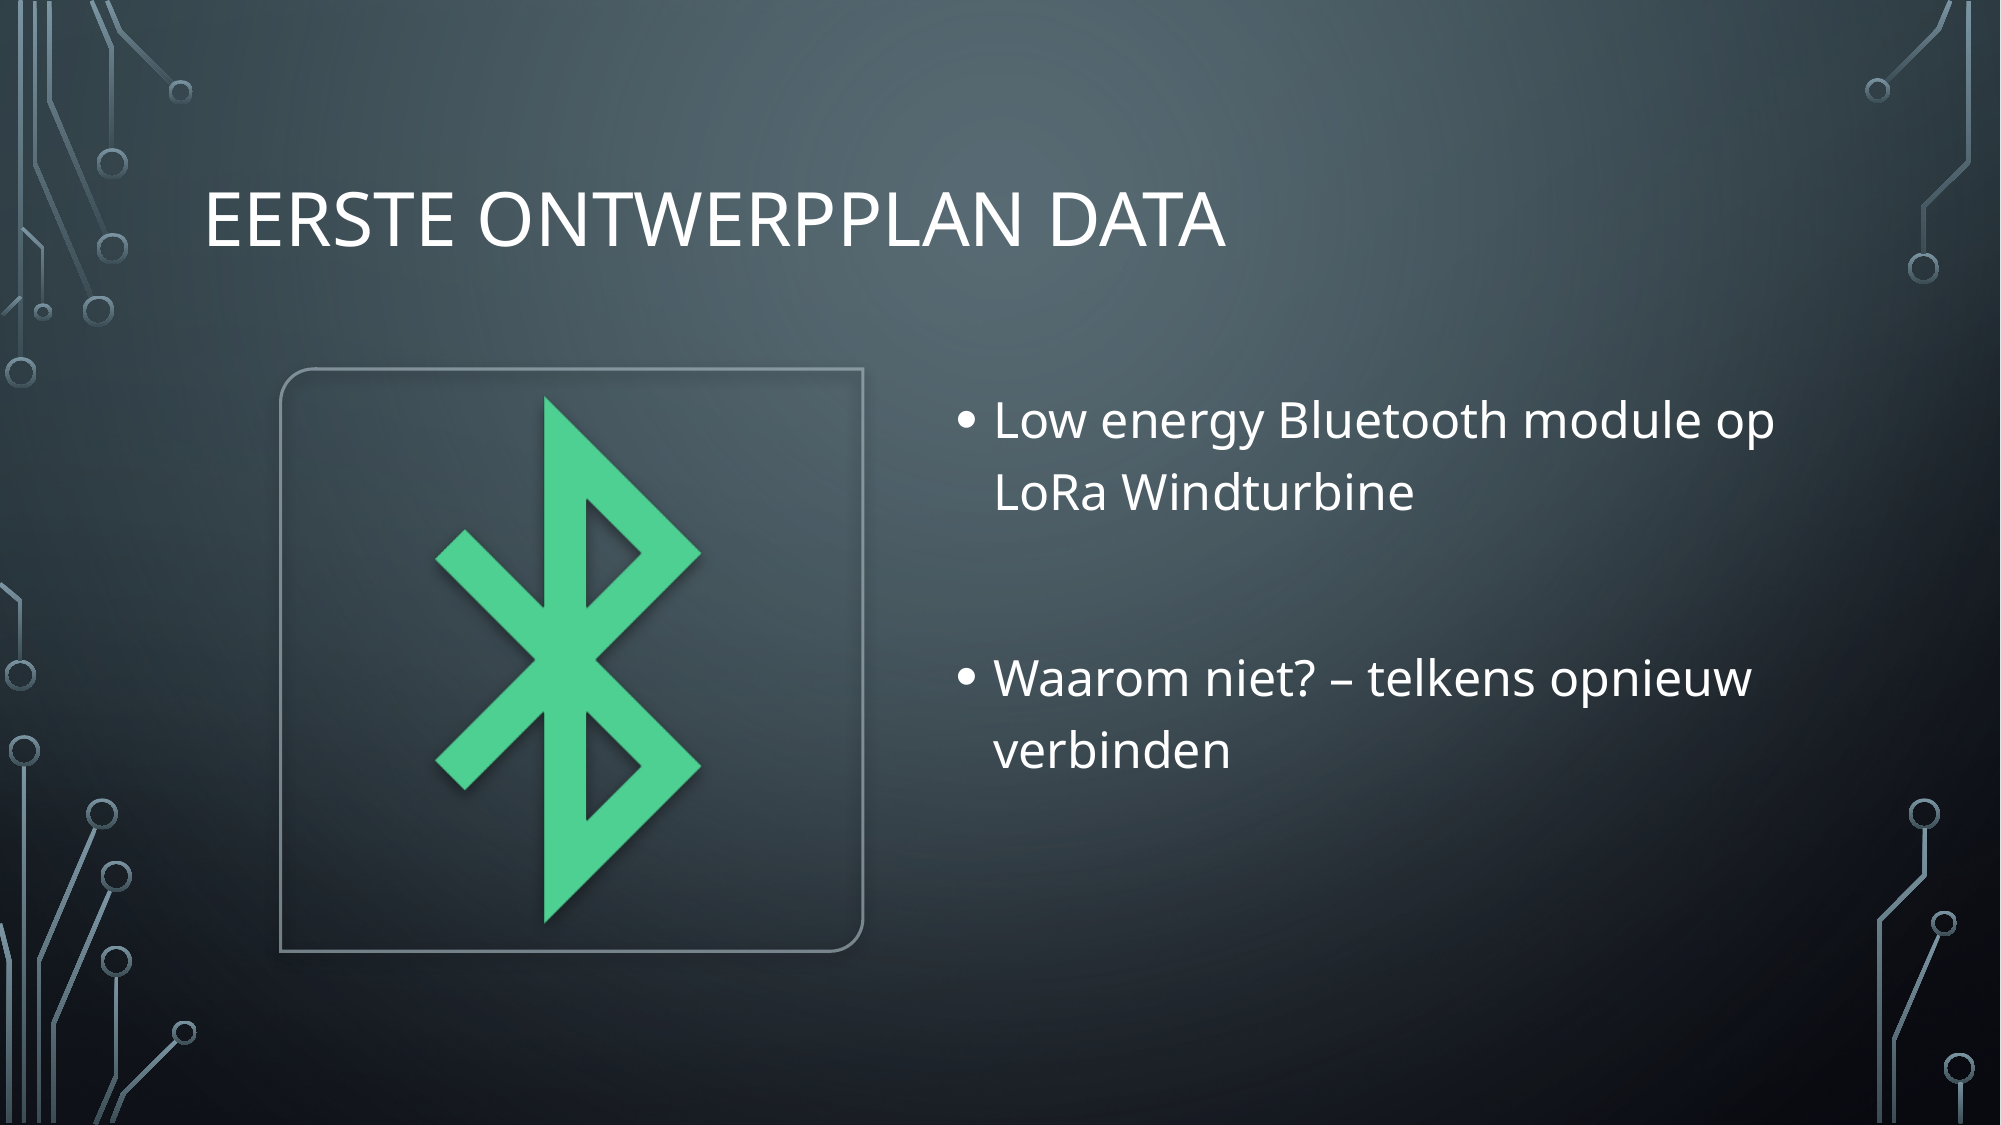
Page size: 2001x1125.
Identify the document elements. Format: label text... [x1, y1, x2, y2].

title Eerste ontwerpplan data [187, 101, 1813, 344]
picture [280, 368, 864, 952]
list Low energy Bluetooth module op LoRa Windturbine Waarom niet? – telkens opnieuw verbinden [940, 369, 1904, 950]
